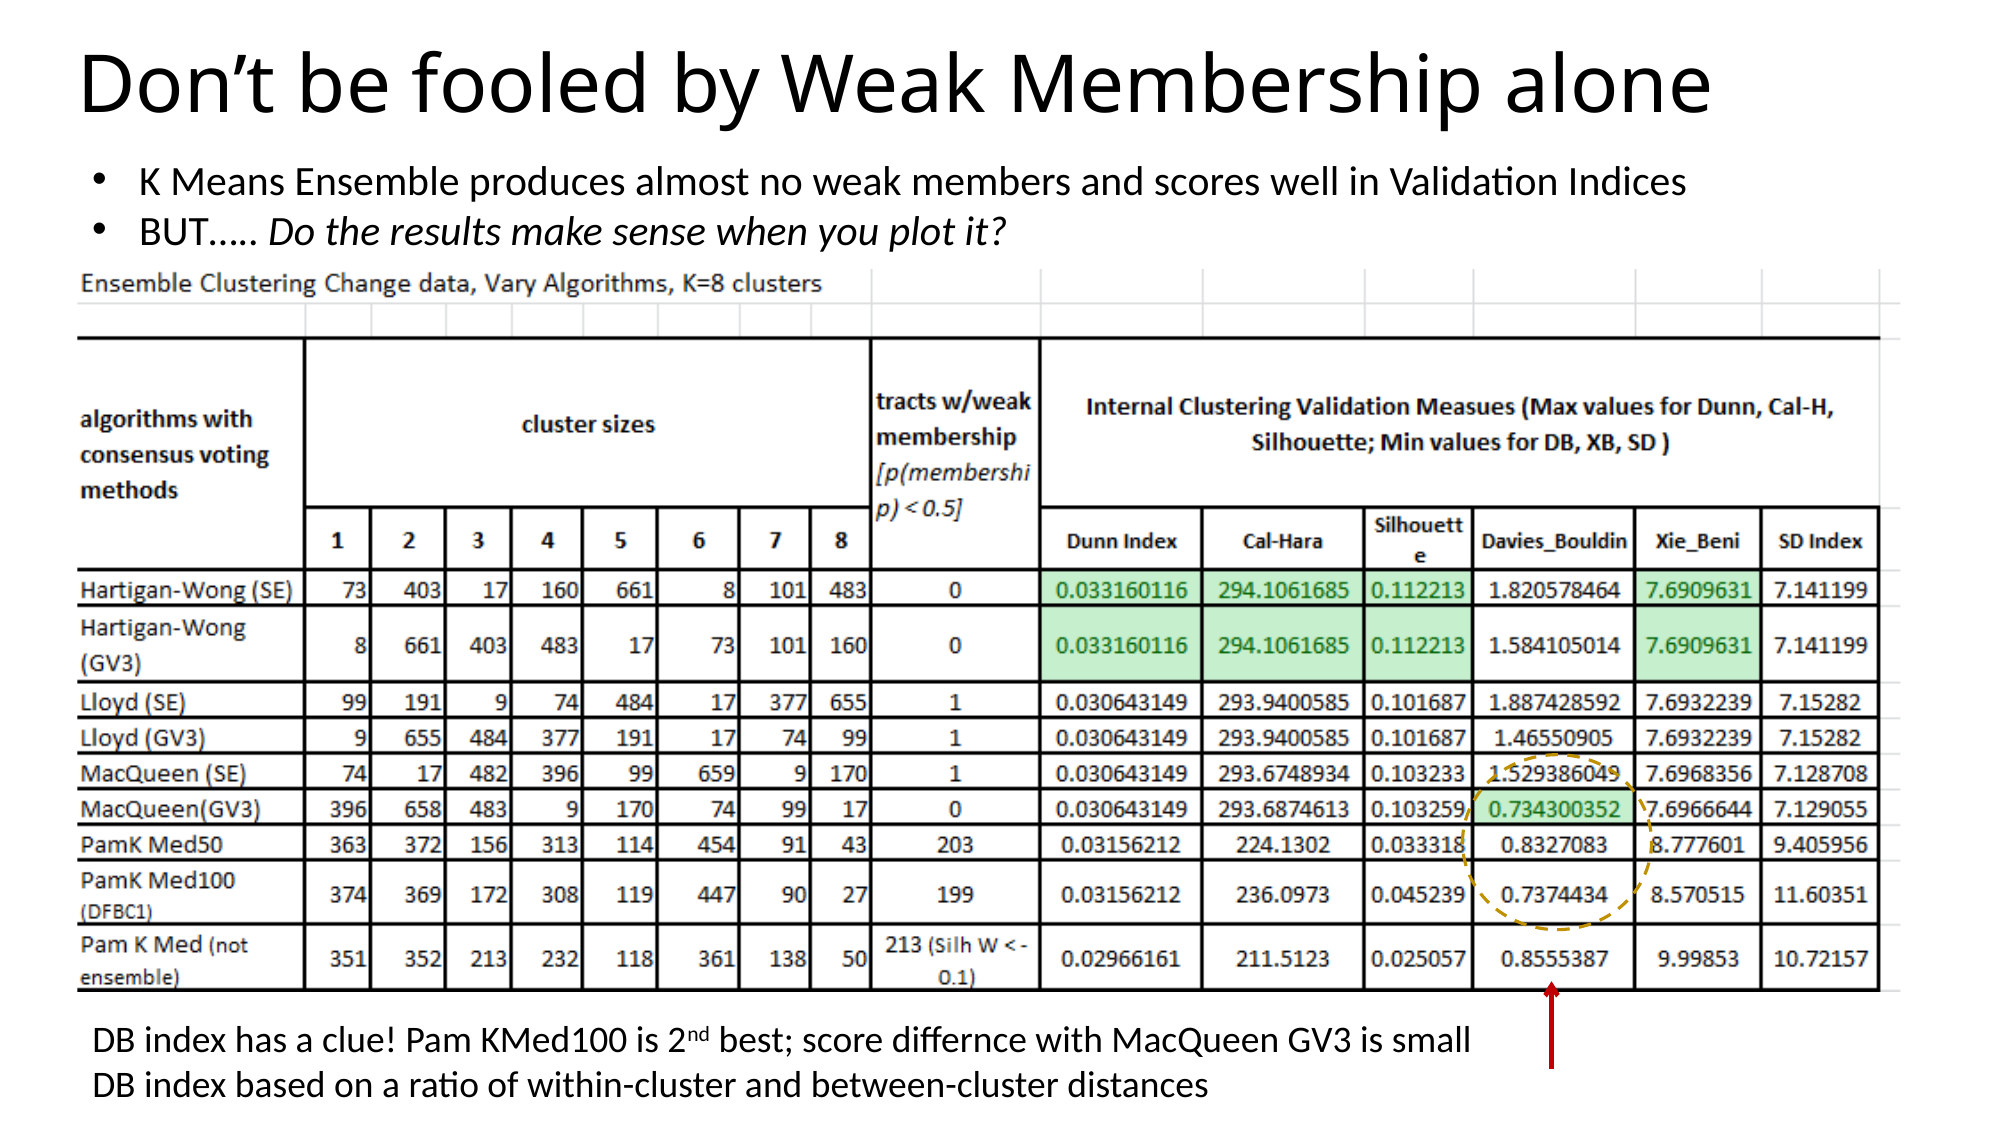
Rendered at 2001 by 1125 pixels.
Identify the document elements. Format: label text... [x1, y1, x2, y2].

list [77, 269, 1901, 995]
text_box DB index has a clue! Pam KMed100 is 2nd best; score differnce with MacQueen GV3 is small DB index based on a ratio of within-cluster and between-cluster distances [77, 1008, 1532, 1113]
title Don’t be fooled by Weak Membership alone [62, 25, 1788, 149]
text_box K Means Ensemble produces almost no weak members and scores well in Validation Indices BUT….. Do the results make sense when you plot it? [77, 146, 1803, 261]
